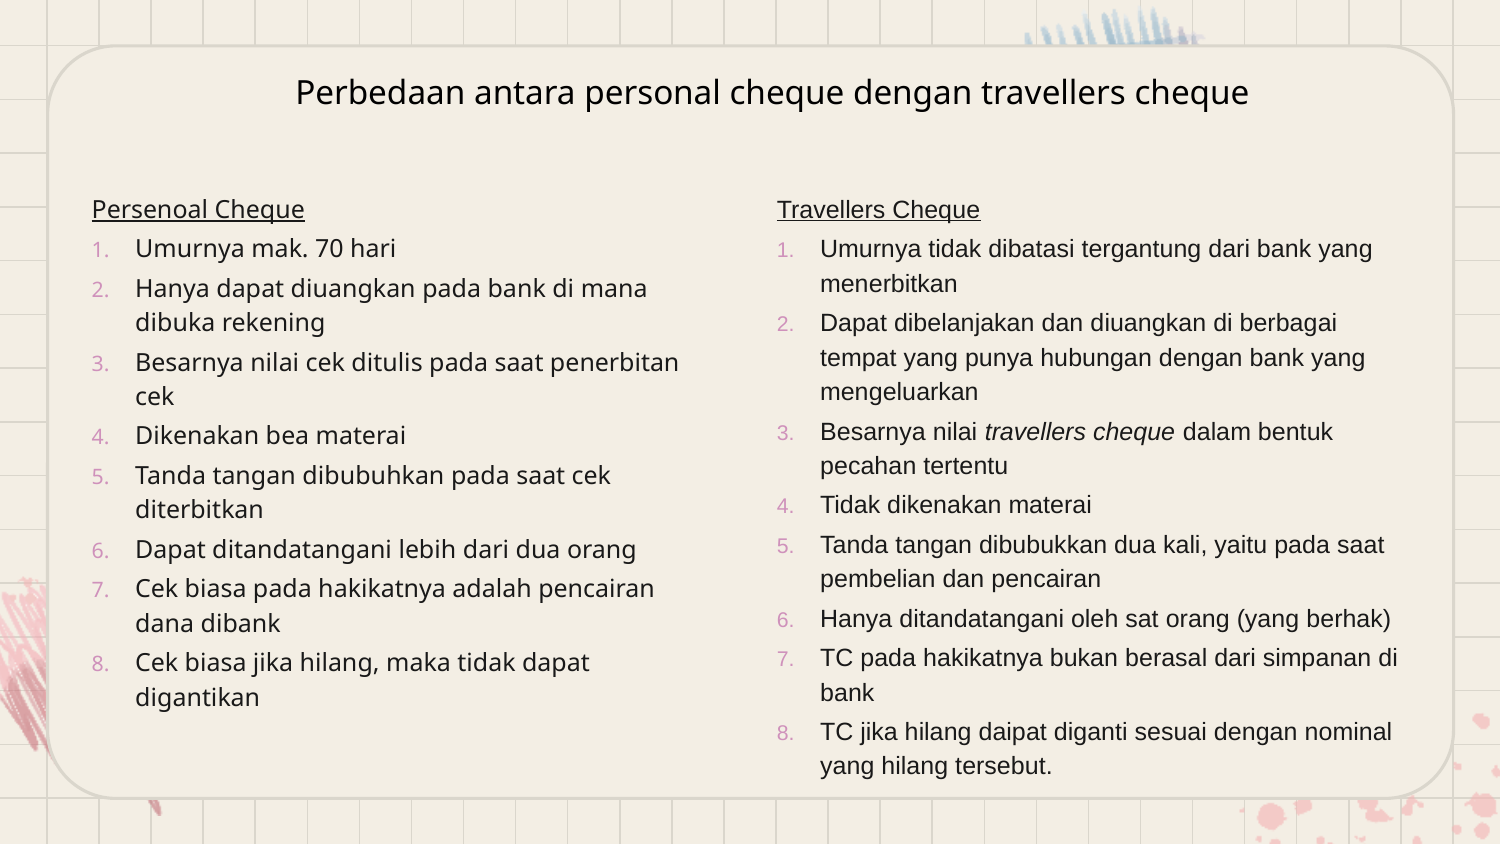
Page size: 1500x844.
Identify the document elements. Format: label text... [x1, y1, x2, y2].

subtitle Persenoal Cheque Umurnya mak. 70 hari Hanya dapat diuangkan pada bank di mana dibuka rekening Besarnya nilai cek ditulis pada saat penerbitan cek Dikenakan bea materai Tanda tangan dibubuhkan pada saat cek diterbitkan Dapat ditandatangani lebih dari dua orang Cek biasa pada hakikatnya adalah pencairan dana dibank Cek biasa jika hilang, maka tidak dapat digantikan [76, 173, 703, 740]
subtitle Perbedaan antara personal cheque dengan travellers cheque [100, 91, 1424, 167]
subtitle Travellers Cheque Umurnya tidak dibatasi tergantung dari bank yang menerbitkan Dapat dibelanjakan dan diuangkan di berbagai tempat yang punya hubungan dengan bank yang mengeluarkan Besarnya nilai travellers cheque dalam bentuk pecahan tertentu Tidak dikenakan materai Tanda tangan dibubukkan dua kali, yaitu pada saat pembelian dan pencairan Hanya ditandatangani oleh sat orang (yang berhak) TC pada hakikatnya bukan berasal dari simpanan di bank TC jika hilang daipat diganti sesuai dengan nominal yang hilang tersebut. [761, 173, 1424, 740]
